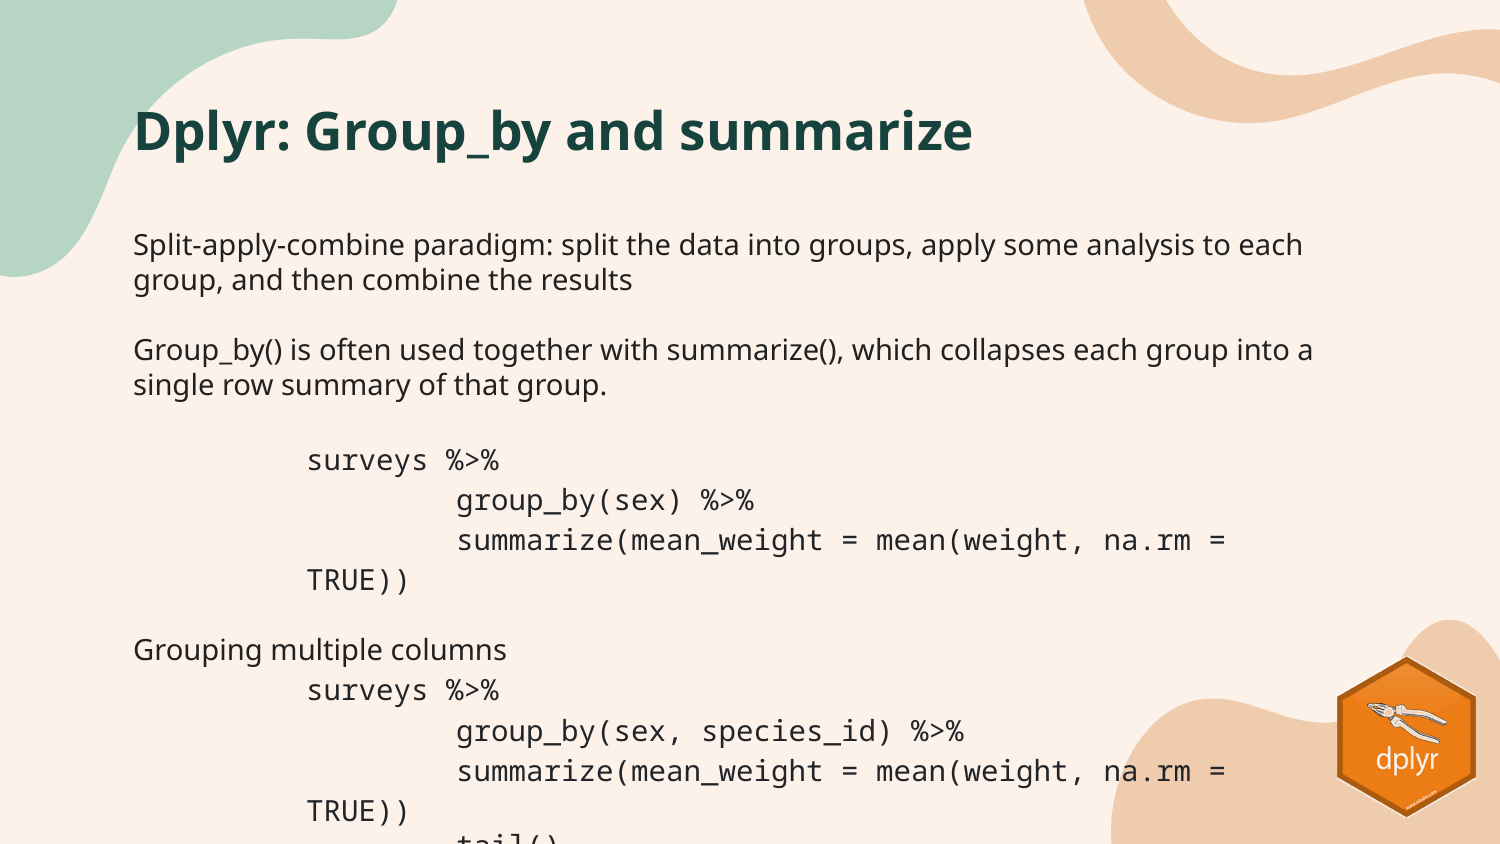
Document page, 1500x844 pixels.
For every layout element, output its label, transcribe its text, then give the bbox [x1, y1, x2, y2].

title Dplyr: Group_by and summarize [118, 82, 1196, 176]
picture [1336, 644, 1480, 829]
text_box Split-apply-combine paradigm: split the data into groups, apply some analysis to each group, and then combine the results Group_by() is often used together with summarize(), which collapses each group into a single row summary of that group. surveys %>% group_by(sex) %>% summarize(mean_weight = mean(weight, na.rm = TRUE)) Grouping multiple columns surveys %>% group_by(sex, species_id) %>% summarize(mean_weight = mean(weight, na.rm = TRUE)) tail() [118, 176, 1352, 825]
